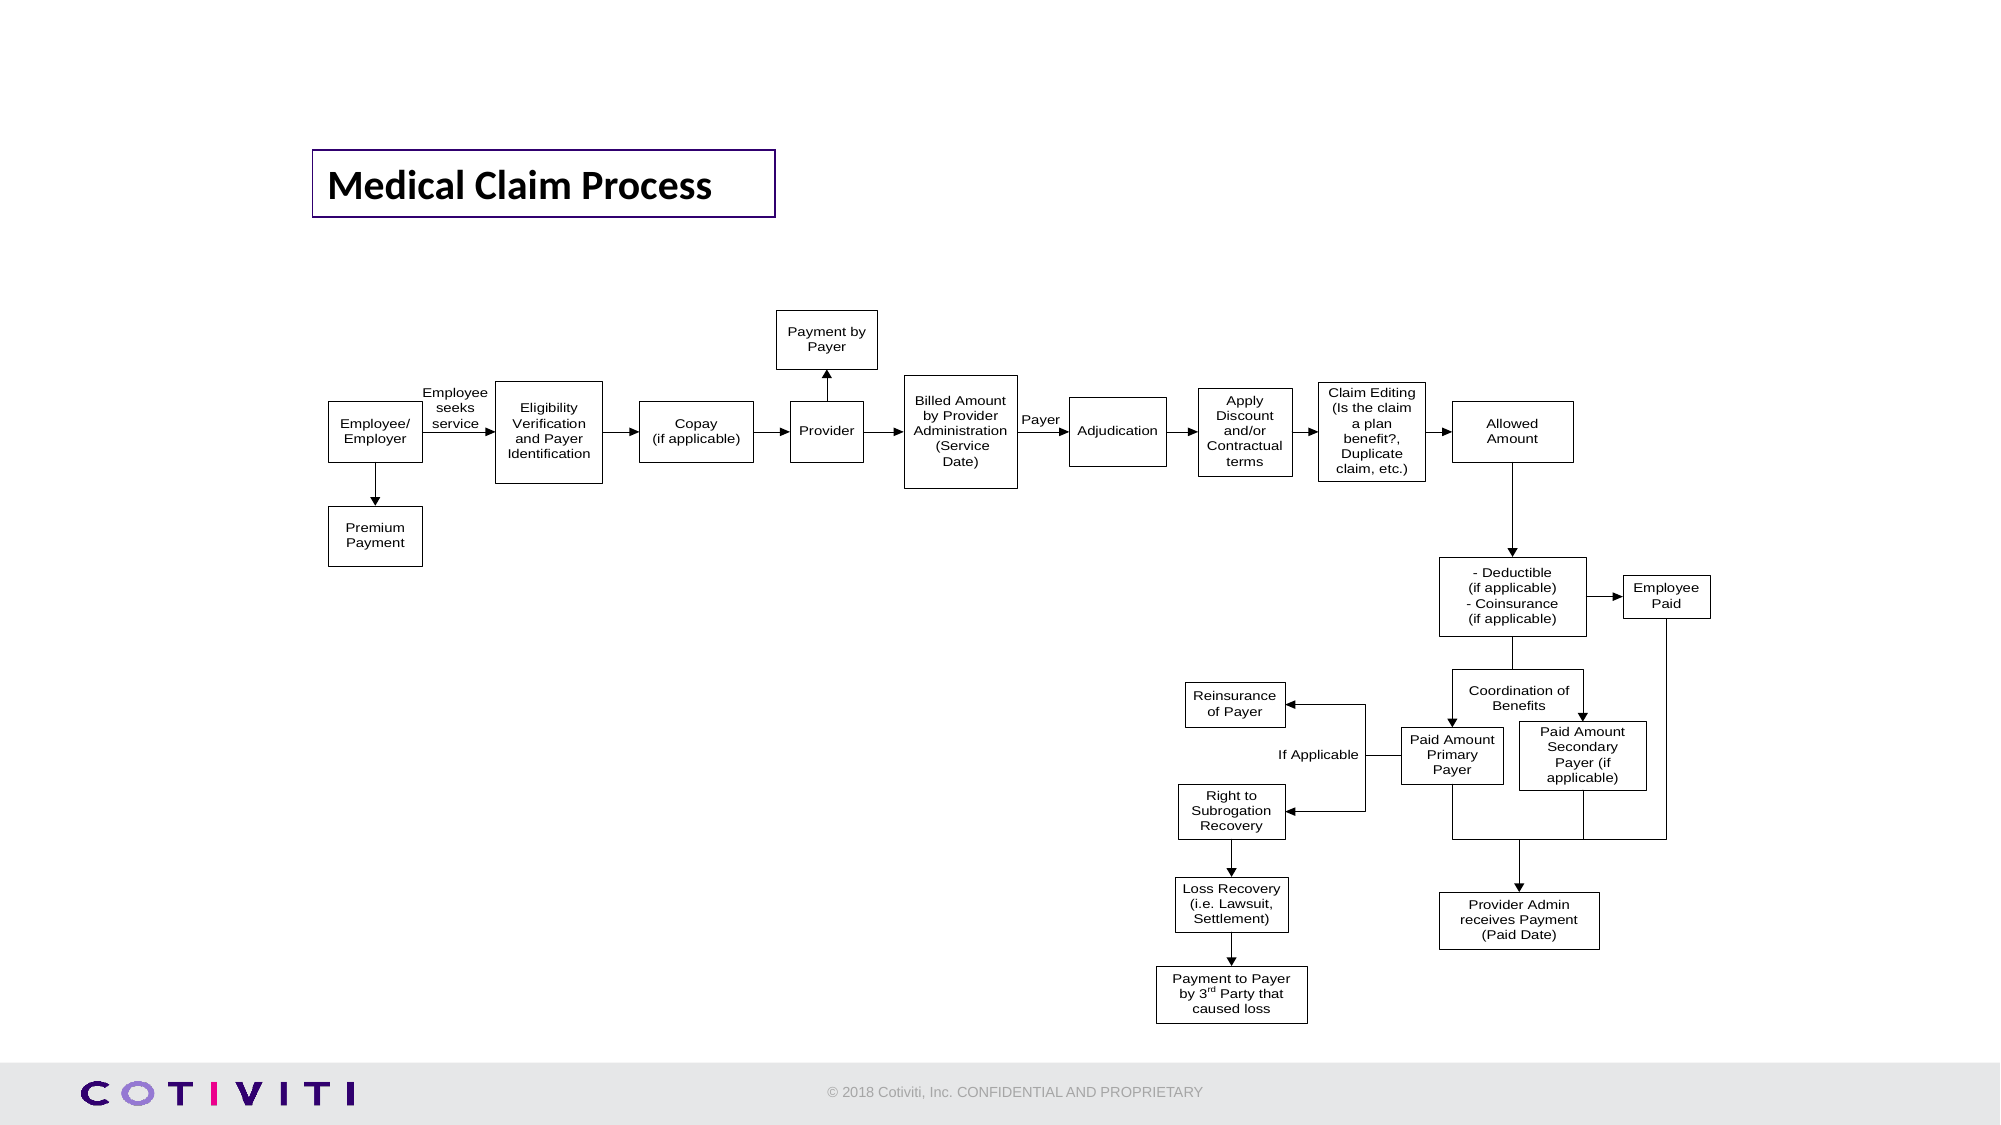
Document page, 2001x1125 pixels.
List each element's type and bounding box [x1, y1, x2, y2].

text_box [312, 143, 1713, 1025]
picture [75, 1066, 369, 1119]
